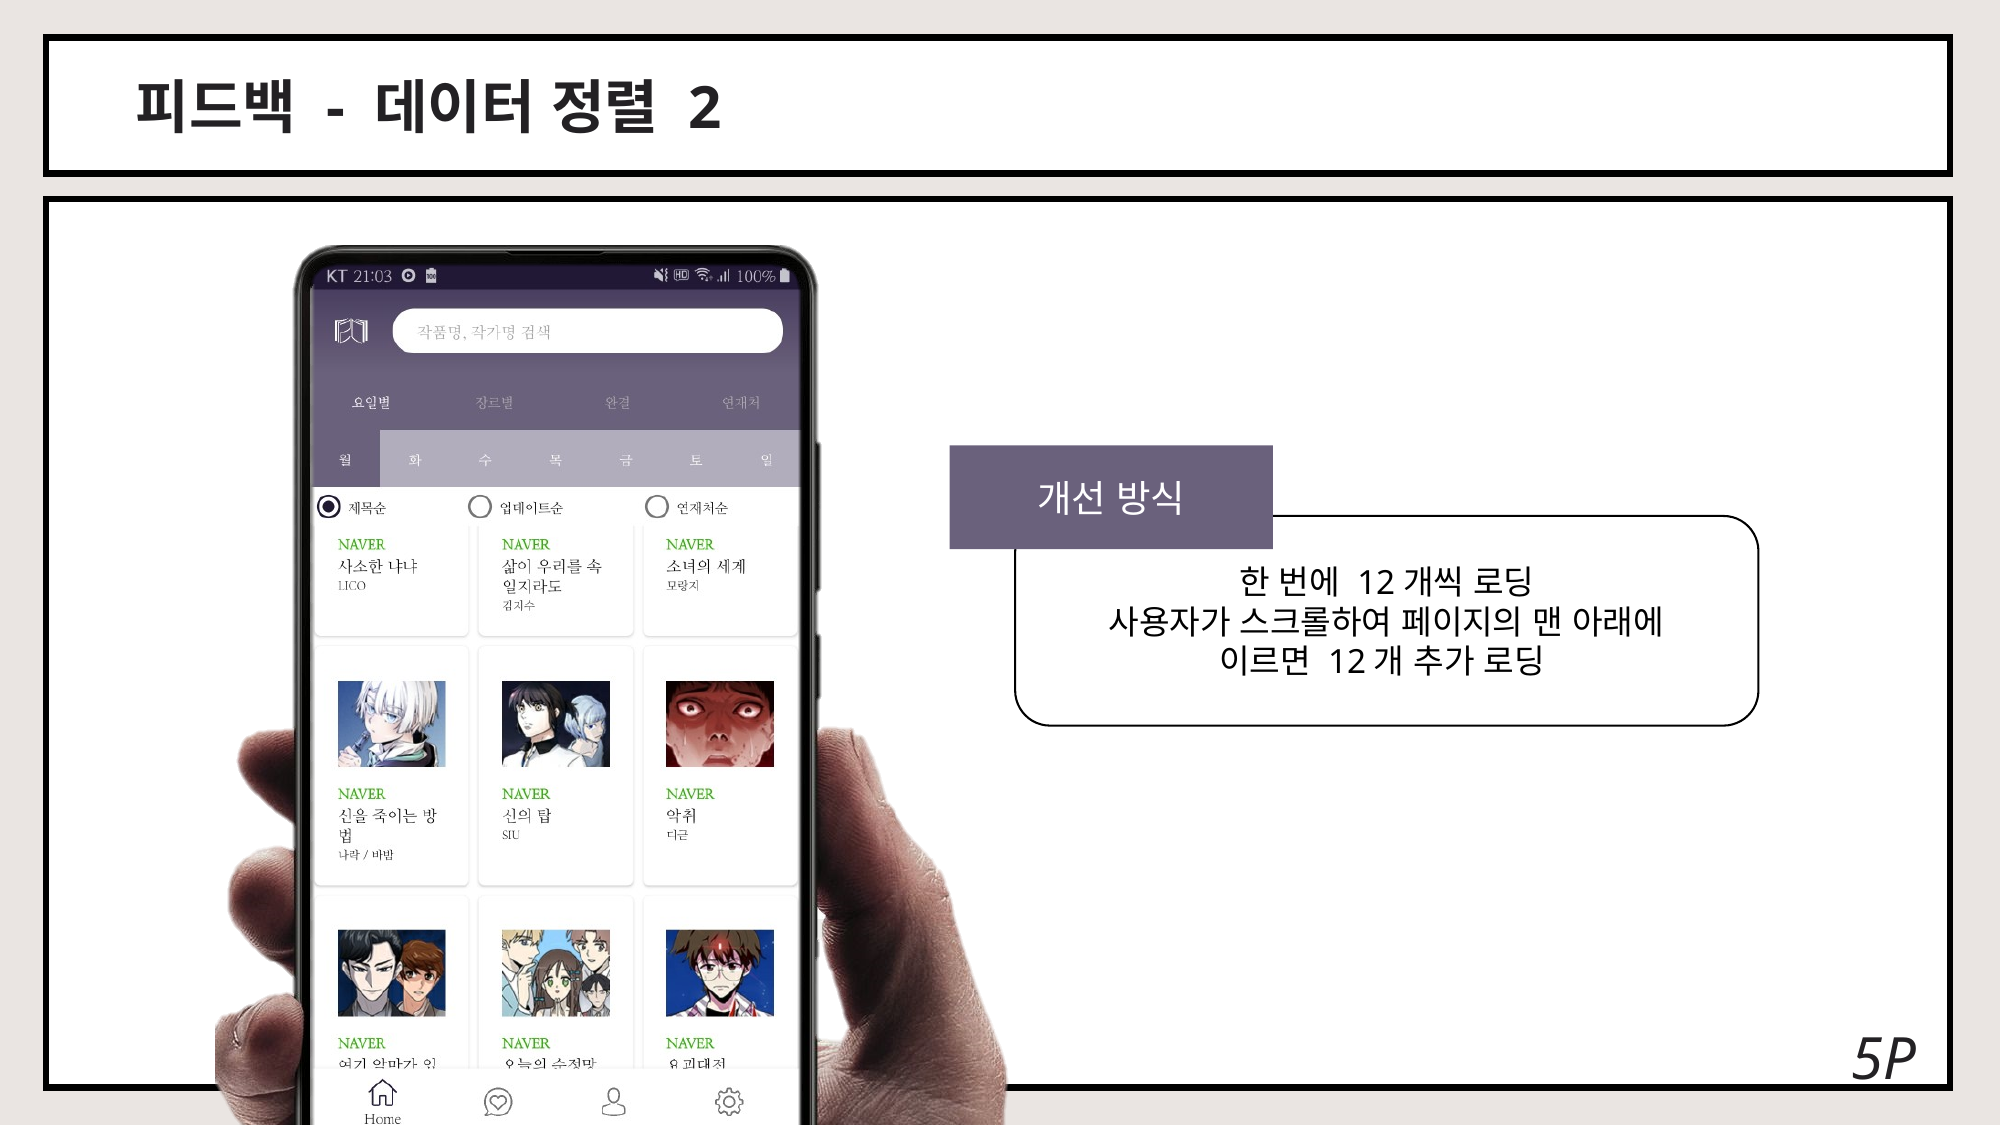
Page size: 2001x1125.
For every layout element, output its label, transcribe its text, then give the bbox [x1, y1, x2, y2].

text_box 개선 방식 [1094, 444, 1274, 550]
picture [202, 245, 1094, 1125]
text_box 5P [1799, 1013, 1967, 1125]
text_box 한 번에 12개씩 로딩 사용자가 스크롤하여 페이지의 맨 아래에 이르면 12개 추가 로딩 [1094, 514, 1760, 727]
text_box [45, 198, 1951, 1089]
text_box 피드백 - 데이터 정렬 2 [45, 36, 1951, 175]
